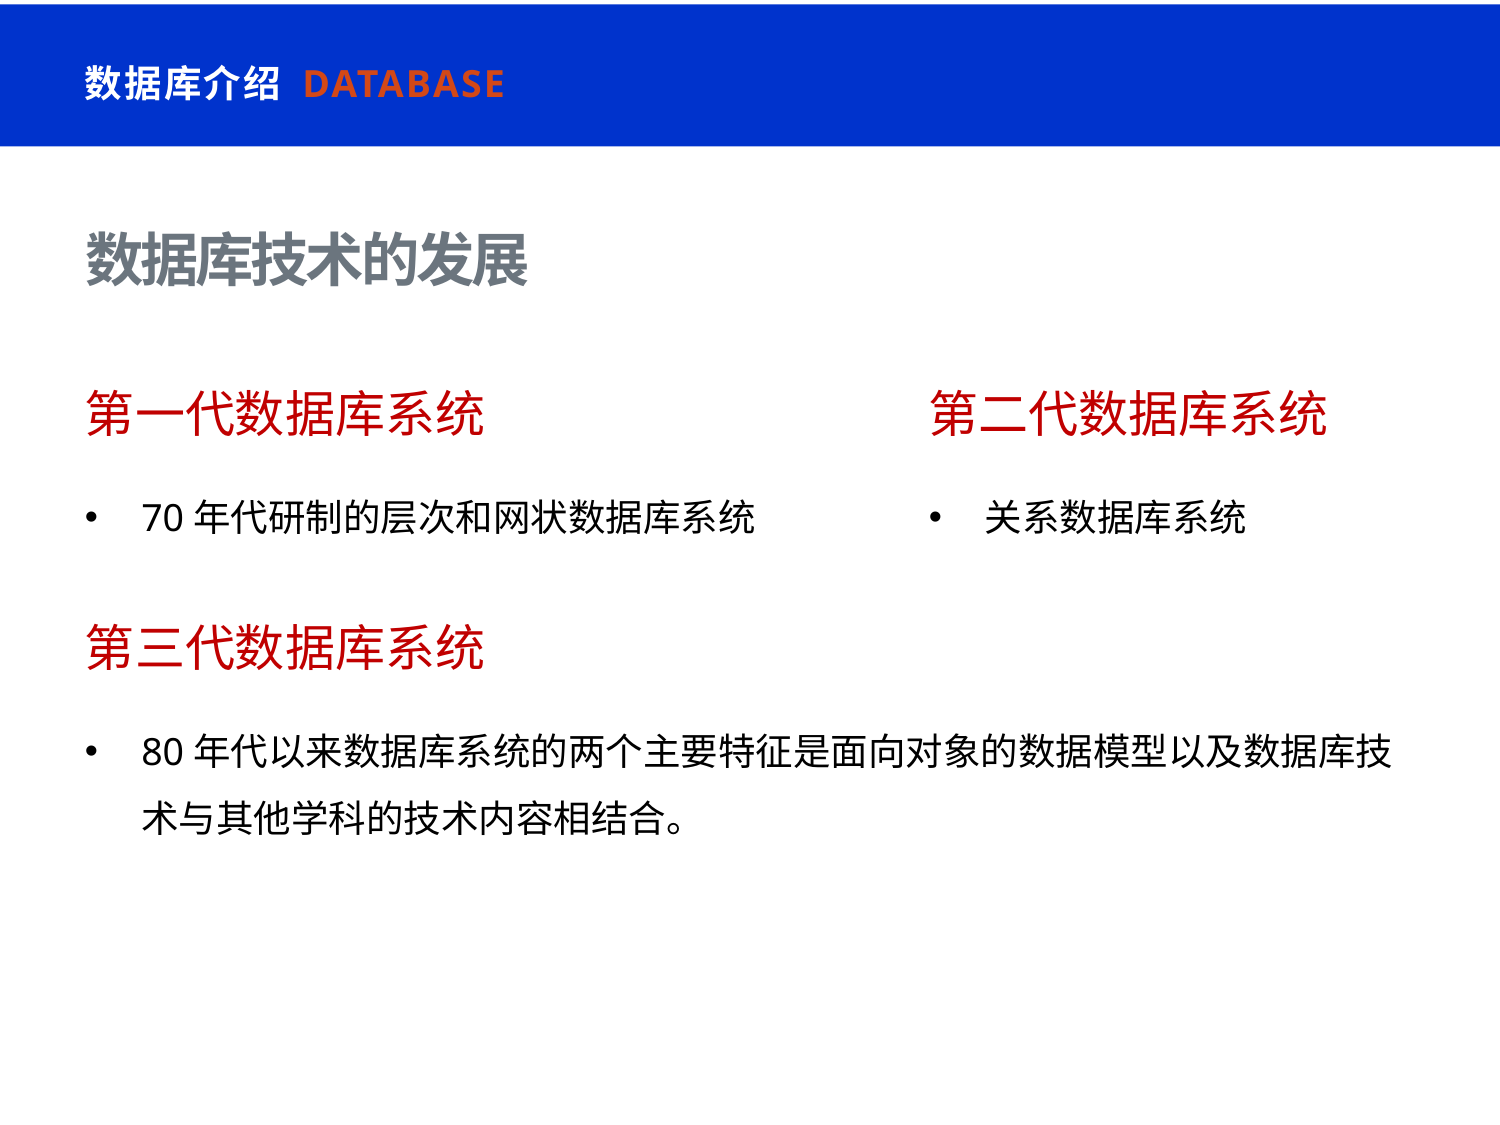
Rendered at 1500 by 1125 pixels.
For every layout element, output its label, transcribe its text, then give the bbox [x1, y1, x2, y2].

text_box 70年代研制的层次和网状数据库系统 [70, 463, 832, 547]
text_box 第二代数据库系统 [913, 374, 1383, 450]
text_box 第三代数据库系统 [70, 609, 1418, 685]
text_box 数据库介绍 Database [70, 46, 1172, 118]
text_box 第一代数据库系统 [70, 374, 832, 450]
text_box 关系数据库系统 [913, 463, 1383, 547]
title 数据库技术的发展 [70, 210, 1421, 305]
text_box 80年代以来数据库系统的两个主要特征是面向对象的数据模型以及数据库技术与其他学科的技术内容相结合。 [70, 698, 1418, 848]
